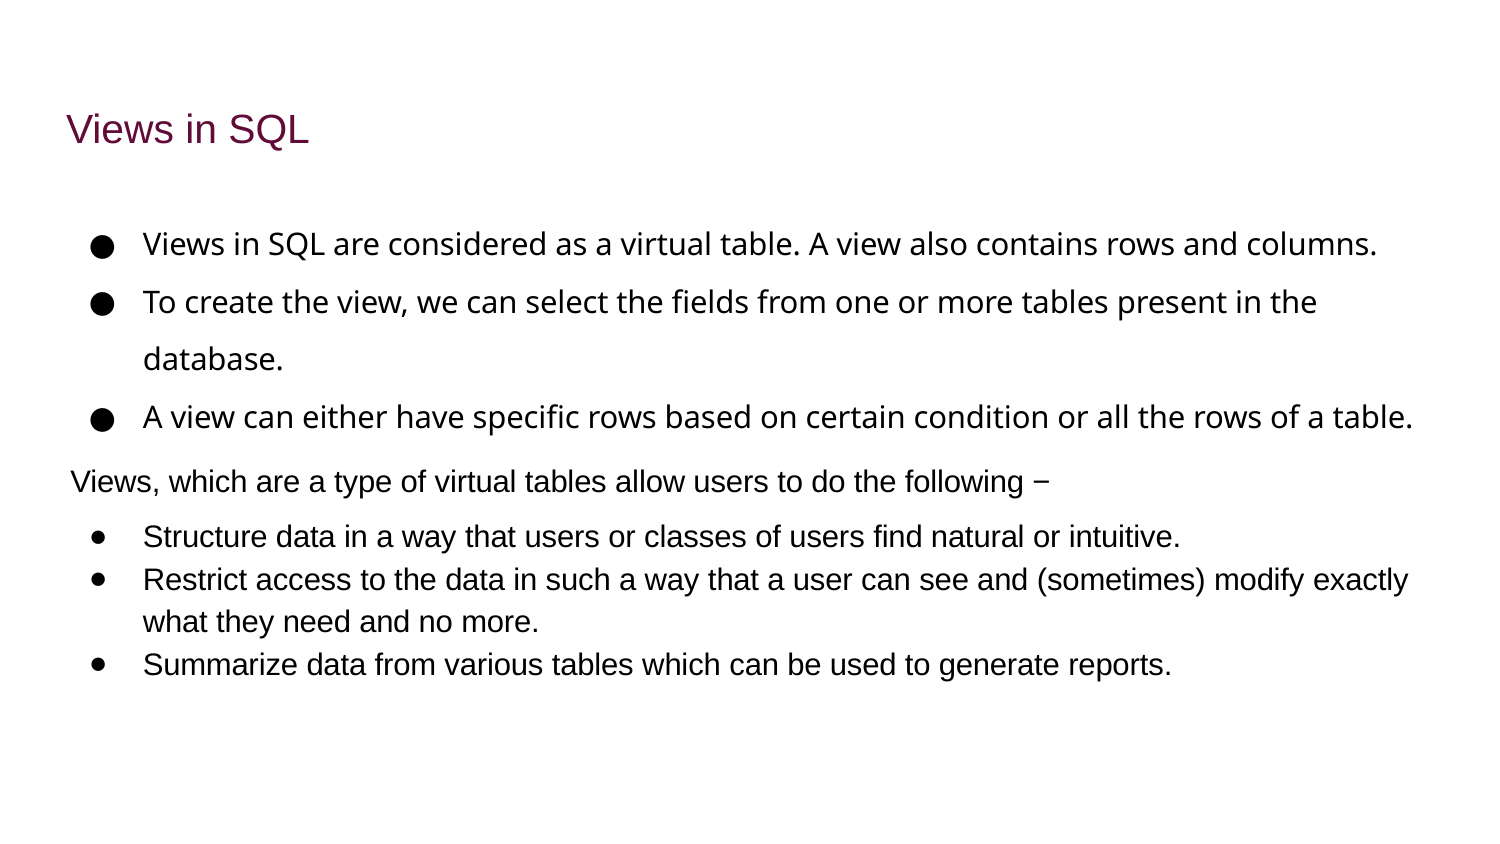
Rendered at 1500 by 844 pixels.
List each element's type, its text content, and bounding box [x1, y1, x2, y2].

title Views in SQL [51, 72, 1449, 167]
list Views in SQL are considered as a virtual table. A view also contains rows and columns. To create the view, we can select the fields from one or more tables present in the database. A view can either have specific rows based on certain condition or all the rows of a table. Views, which are a type of virtual tables allow users to do the following − Structure data in a way that users or classes of users find natural or intuitive. Restrict access to the data in such a way that a user can see and (sometimes) modify exactly what they need and no more. Summarize data from various tables which can be used to generate reports. [51, 189, 1449, 750]
